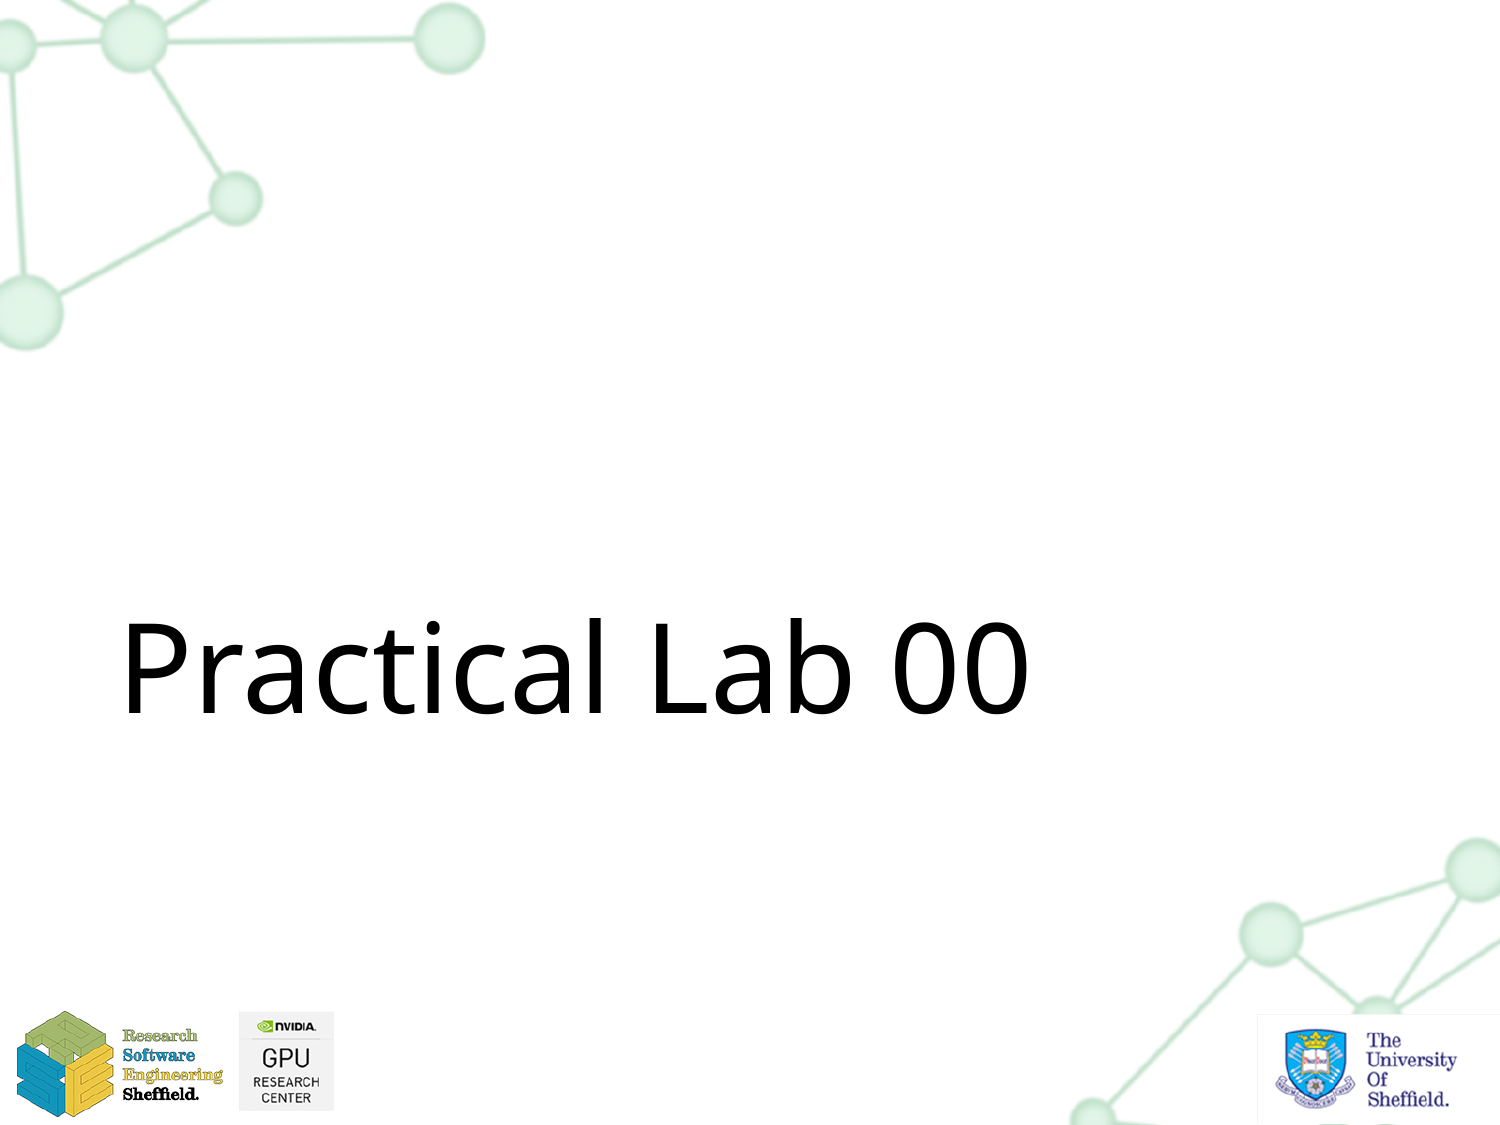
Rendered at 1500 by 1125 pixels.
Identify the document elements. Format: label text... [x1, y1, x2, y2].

picture [0, 0, 1500, 1125]
title Practical Lab 00 [102, 280, 1397, 749]
